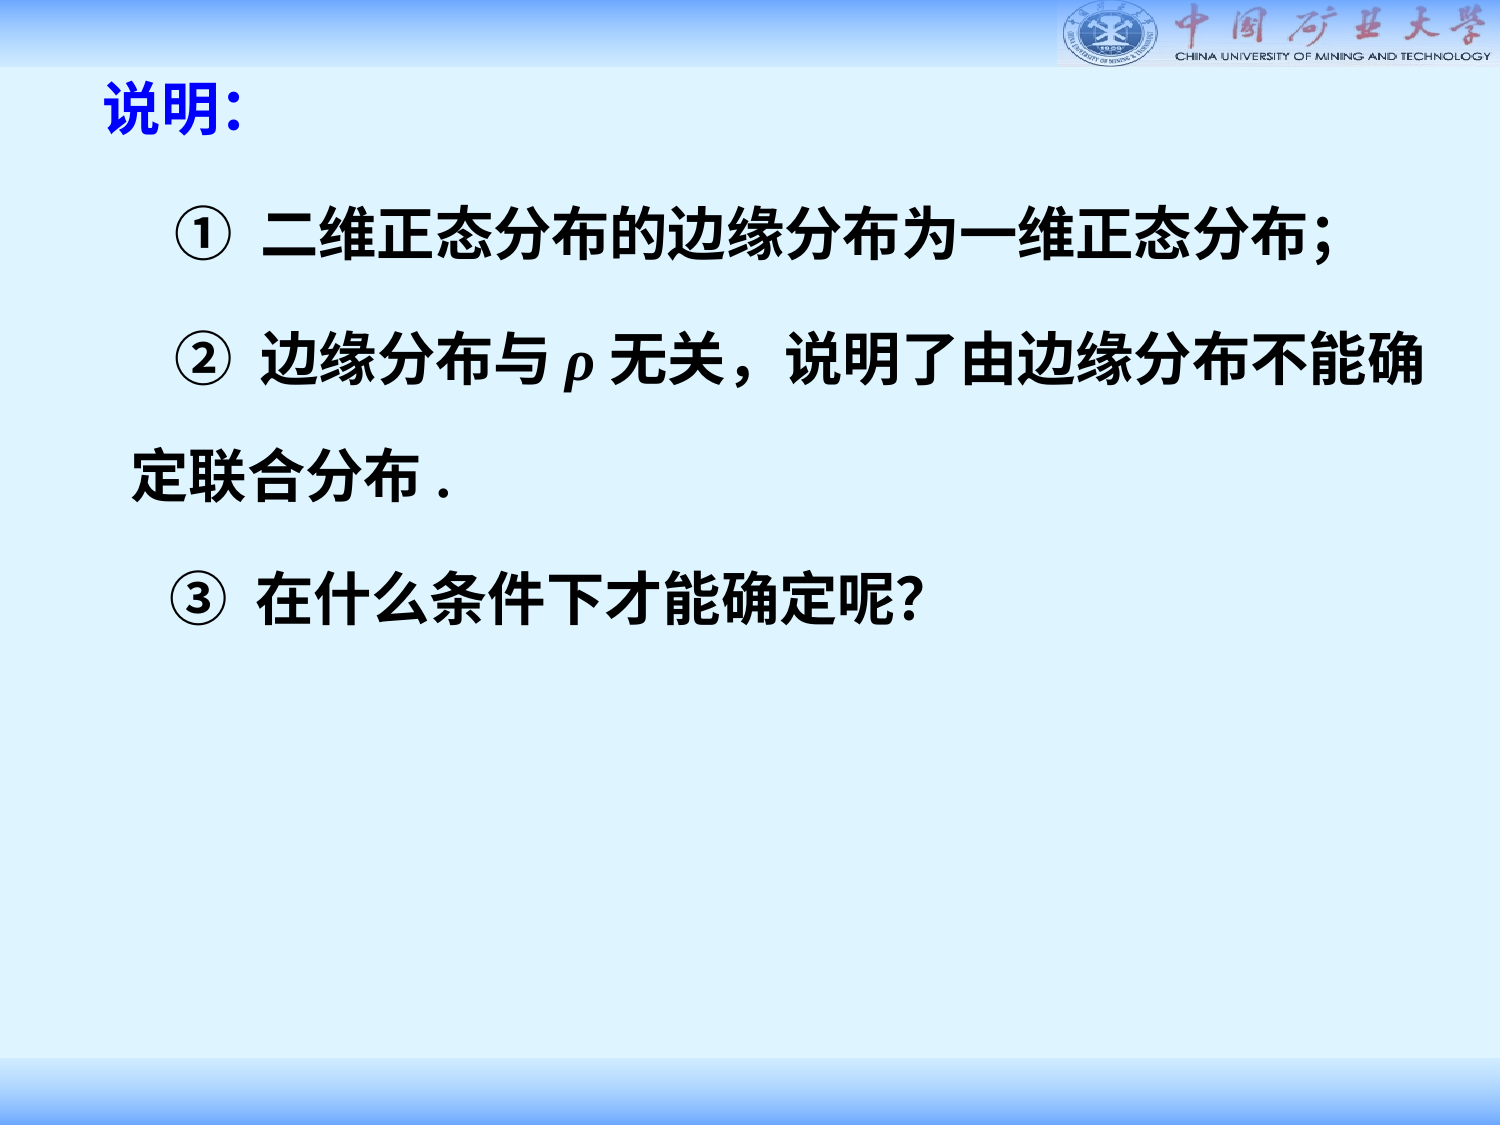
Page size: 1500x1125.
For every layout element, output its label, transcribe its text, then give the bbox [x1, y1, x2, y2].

text_box 说明： [88, 64, 293, 150]
text_box ① F(x,y)是变量x 和y 的不减函数，即 [1057, 46, 1500, 51]
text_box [1057, 20, 1500, 35]
text_box ③ 在什么条件下才能确定呢？ [154, 554, 969, 639]
text_box ① 二维正态分布的边缘分布为一维正态分布； [159, 189, 1382, 275]
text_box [1057, 14, 1500, 20]
text_box ② 边缘分布与ρ无关，说明了由边缘分布不能确 [160, 314, 1441, 400]
text_box 例2.射击，如果在靶纸上建立平面直角坐标系， [1057, 53, 1500, 64]
text_box 定联合分布. [115, 432, 466, 517]
text_box 对任意固定的y [1057, 37, 1500, 46]
text_box [1057, 1, 1500, 7]
